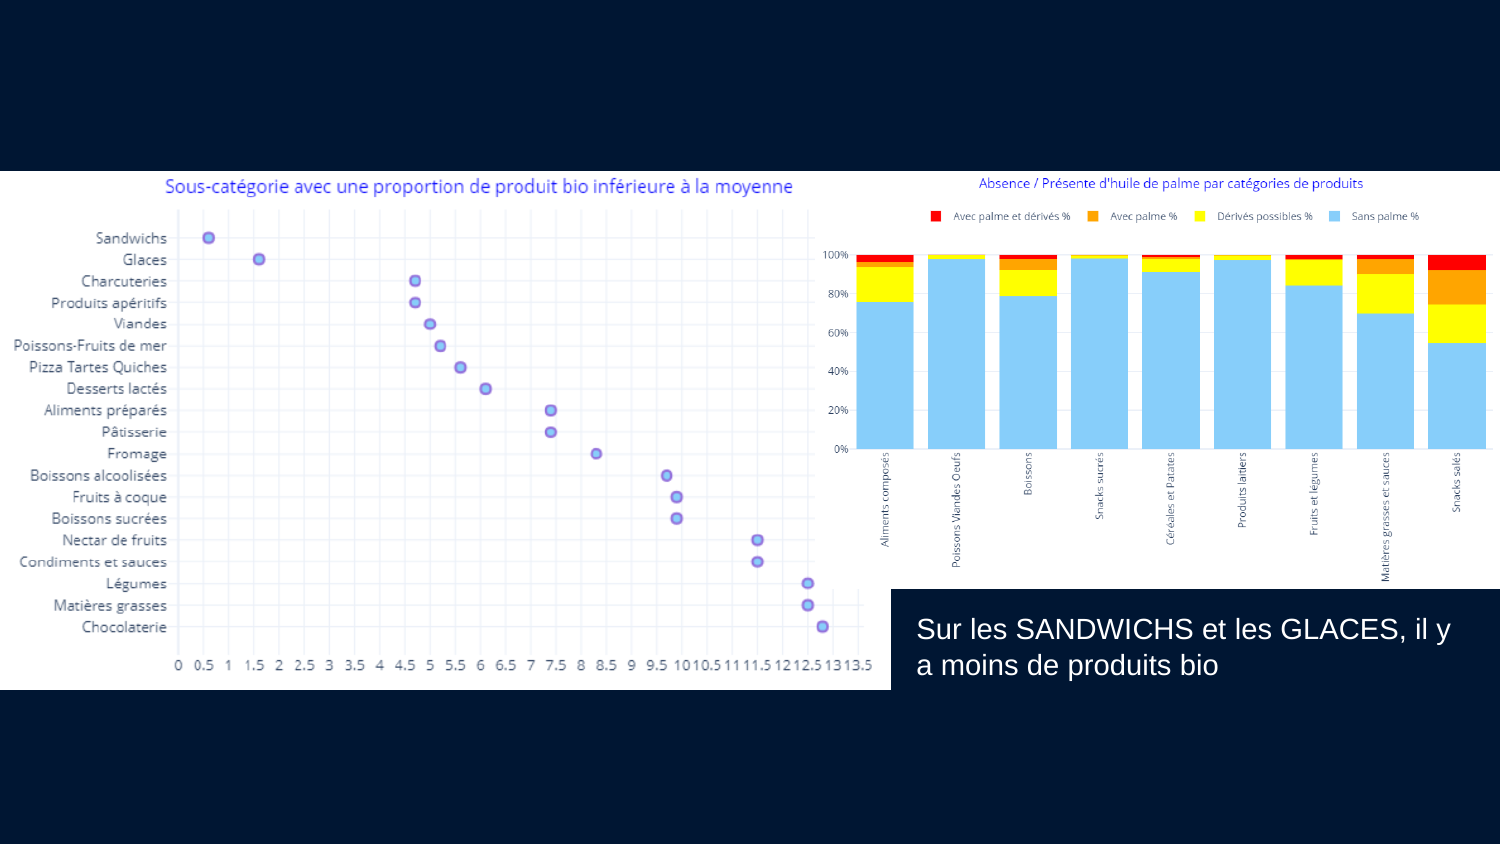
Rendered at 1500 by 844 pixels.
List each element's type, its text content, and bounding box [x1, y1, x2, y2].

text_box Sur les SANDWICHS et les GLACES, il y a moins de produits bio [901, 603, 1489, 689]
picture [0, 171, 1500, 690]
